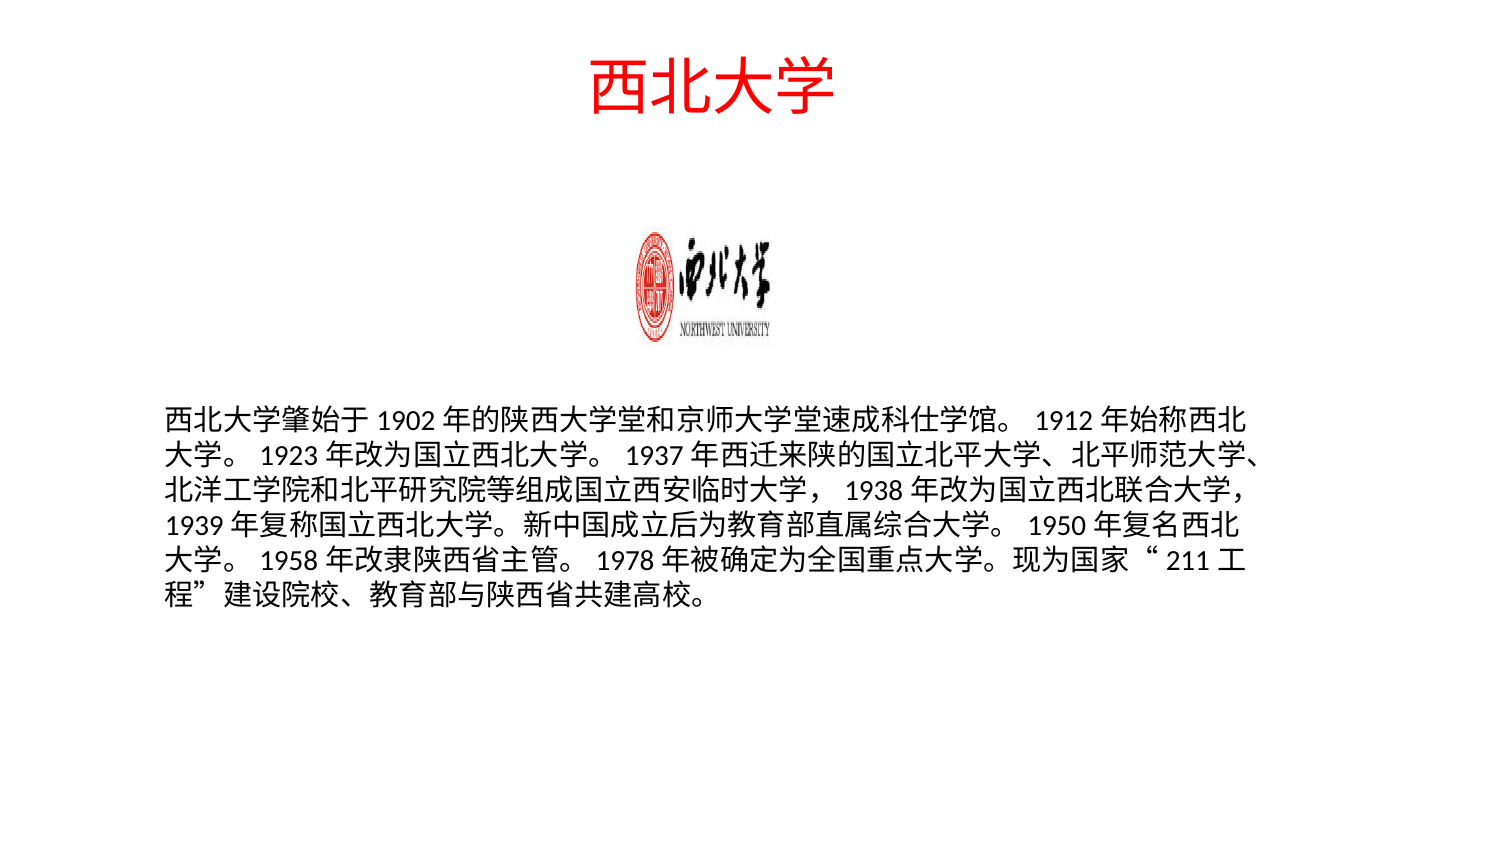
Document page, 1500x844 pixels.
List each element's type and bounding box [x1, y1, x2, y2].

picture [629, 210, 780, 361]
